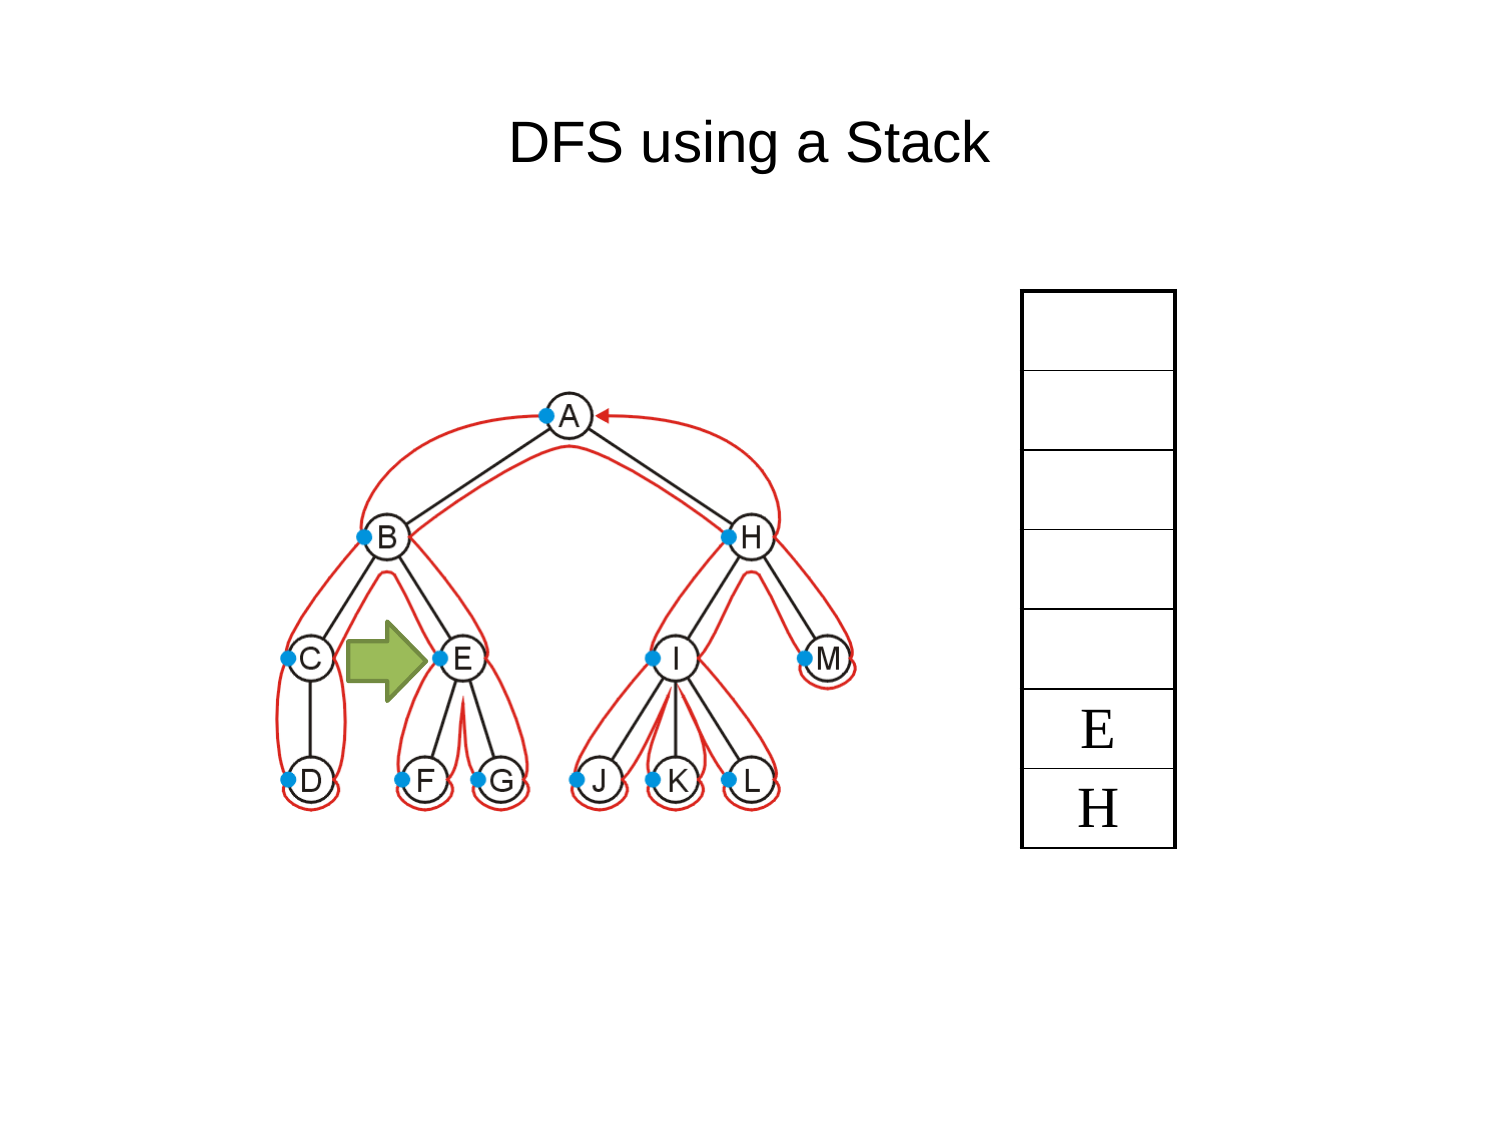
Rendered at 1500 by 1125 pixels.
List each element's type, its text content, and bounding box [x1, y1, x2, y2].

table_cell [1024, 530, 1173, 608]
table_cell E [1024, 690, 1173, 768]
table_cell H [1024, 769, 1173, 847]
table_cell [1024, 610, 1173, 688]
table_cell [1024, 451, 1173, 529]
table_header [1024, 293, 1173, 370]
table_cell [1024, 371, 1173, 449]
picture [265, 385, 866, 818]
title DFS using a Stack [74, 44, 1426, 233]
